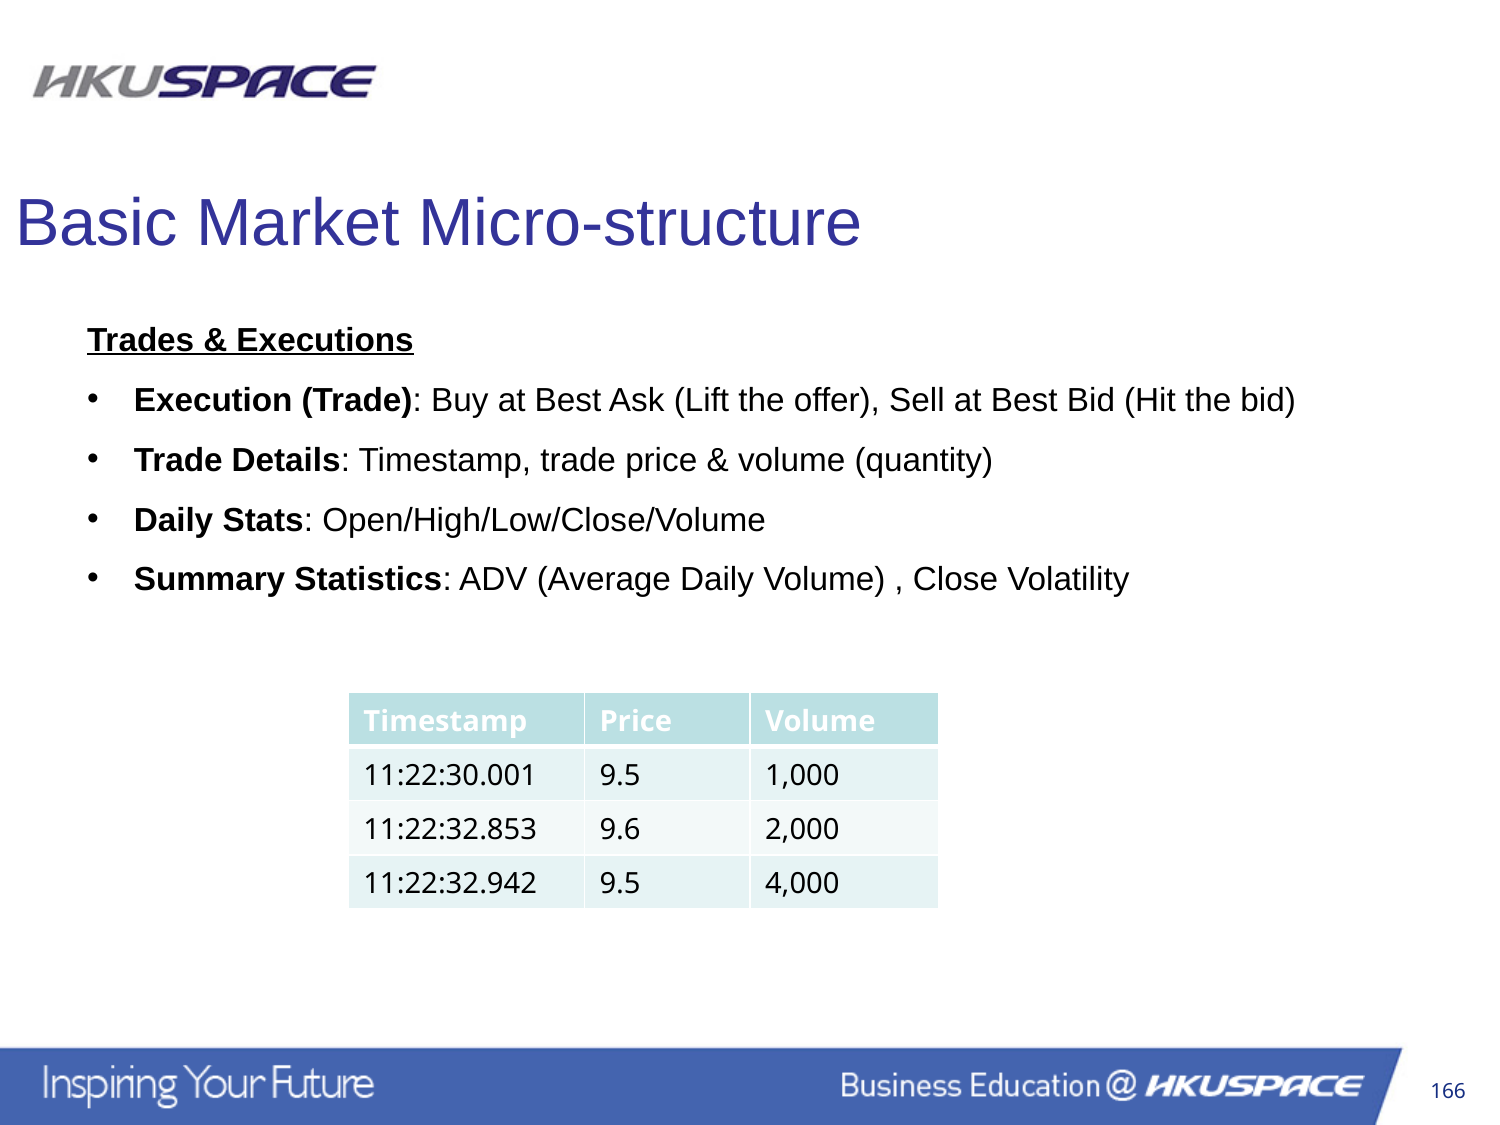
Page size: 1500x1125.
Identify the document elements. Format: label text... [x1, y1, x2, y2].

table_cell 2,000 [751, 801, 938, 854]
table_cell 11:22:32.942 [349, 856, 584, 908]
table_header Volume [751, 693, 938, 744]
table_header Price [585, 693, 749, 744]
table_cell 9.5 [585, 749, 749, 800]
table_cell 4,000 [751, 856, 938, 908]
table_cell 11:22:32.853 [349, 801, 584, 854]
table_cell 9.6 [585, 801, 749, 854]
text_box Trades & Executions Execution (Trade): Buy at Best Ask (Lift the offer), Sell at Best Bid (Hit the bid) Trade Details: Timestamp, trade price & volume (quantity) Daily Stats: Open/High/Low/Close/Volume Summary Statistics: ADV (Average Daily Volume) , Close Volatility [72, 290, 1313, 685]
slide_number 166 [1415, 1070, 1499, 1125]
table_header Timestamp [349, 693, 584, 744]
table_cell 1,000 [751, 749, 938, 800]
picture [0, 0, 1500, 1125]
title Basic Market Micro-structure [0, 101, 1325, 266]
table_cell 11:22:30.001 [349, 749, 584, 800]
table_cell 9.5 [585, 856, 749, 908]
